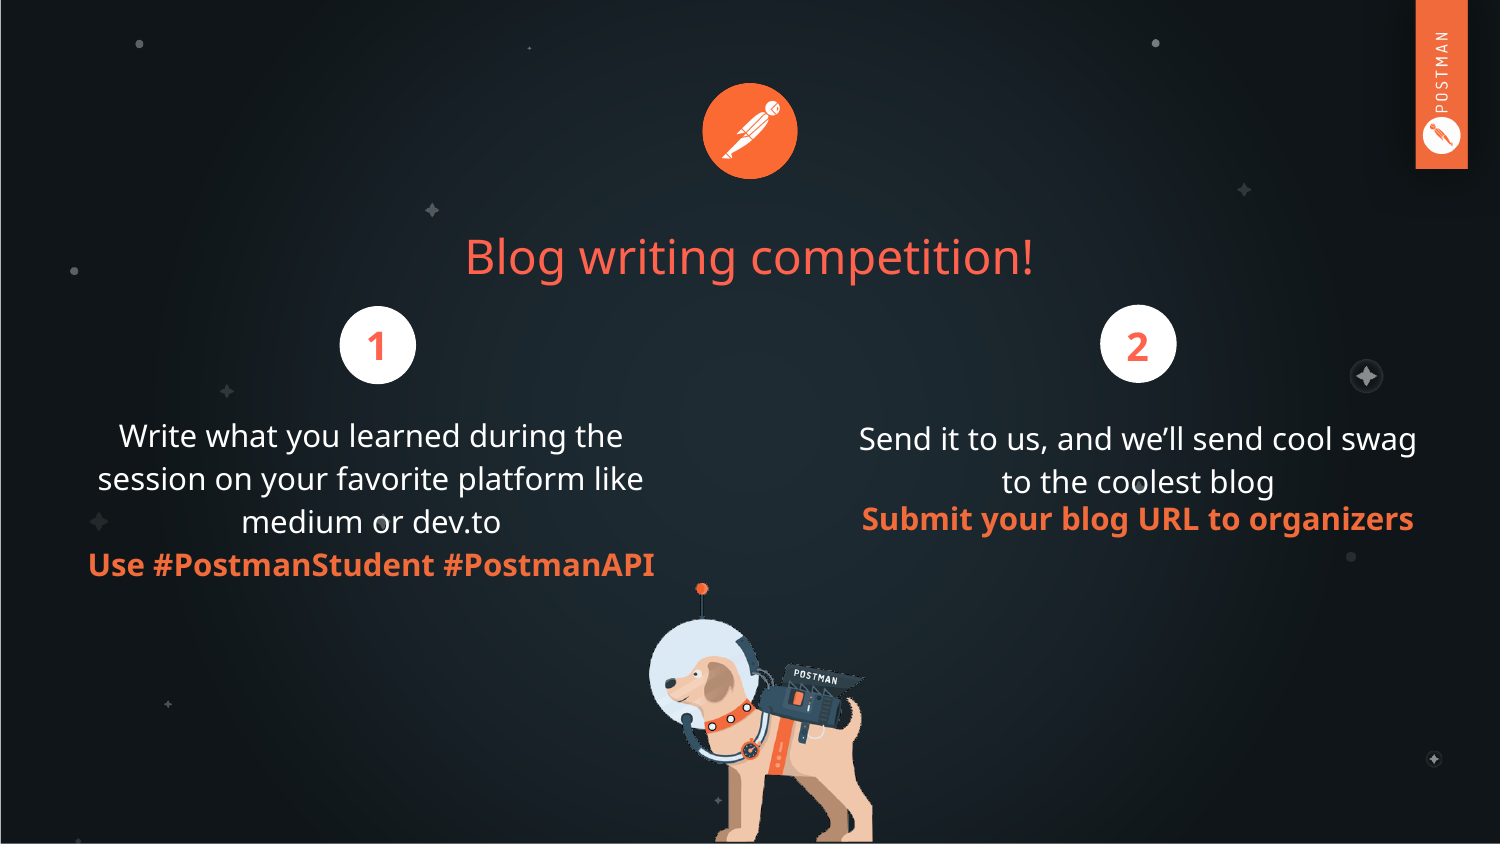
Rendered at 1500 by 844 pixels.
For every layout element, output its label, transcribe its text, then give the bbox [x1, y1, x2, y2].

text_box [1099, 304, 1177, 386]
text_box Write what you learned during the session on your favorite platform like medium or dev.to Use #PostmanStudent #PostmanAPI [59, 395, 684, 598]
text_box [339, 305, 417, 385]
text_box Blog writing competition! [181, 230, 1319, 338]
text_box Send it to us, and we’ll send cool swag to the coolest blog Submit your blog URL to organizers [826, 398, 1451, 552]
picture [0, 0, 1500, 844]
